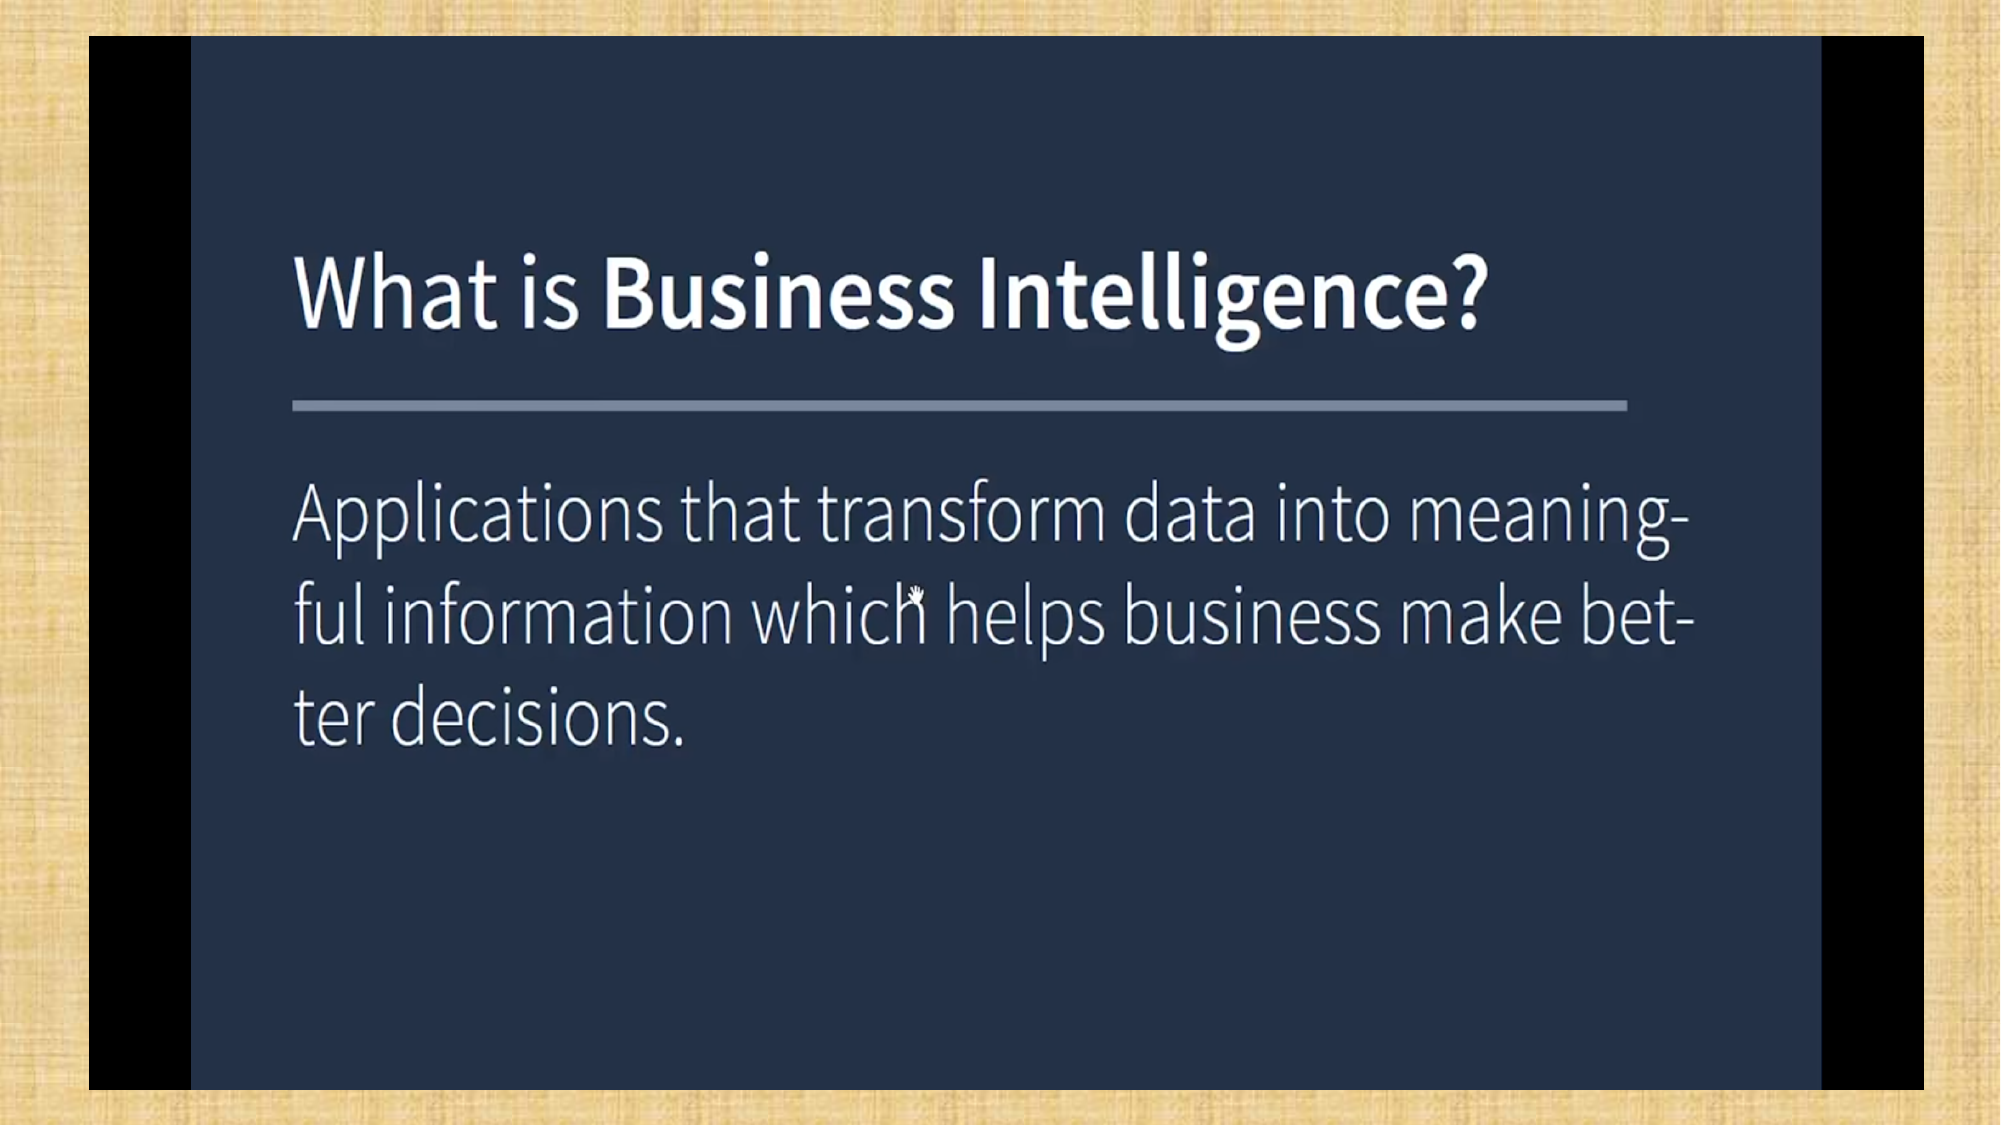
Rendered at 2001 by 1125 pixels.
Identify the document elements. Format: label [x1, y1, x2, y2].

list [89, 36, 1924, 1090]
picture [0, 0, 2001, 1125]
